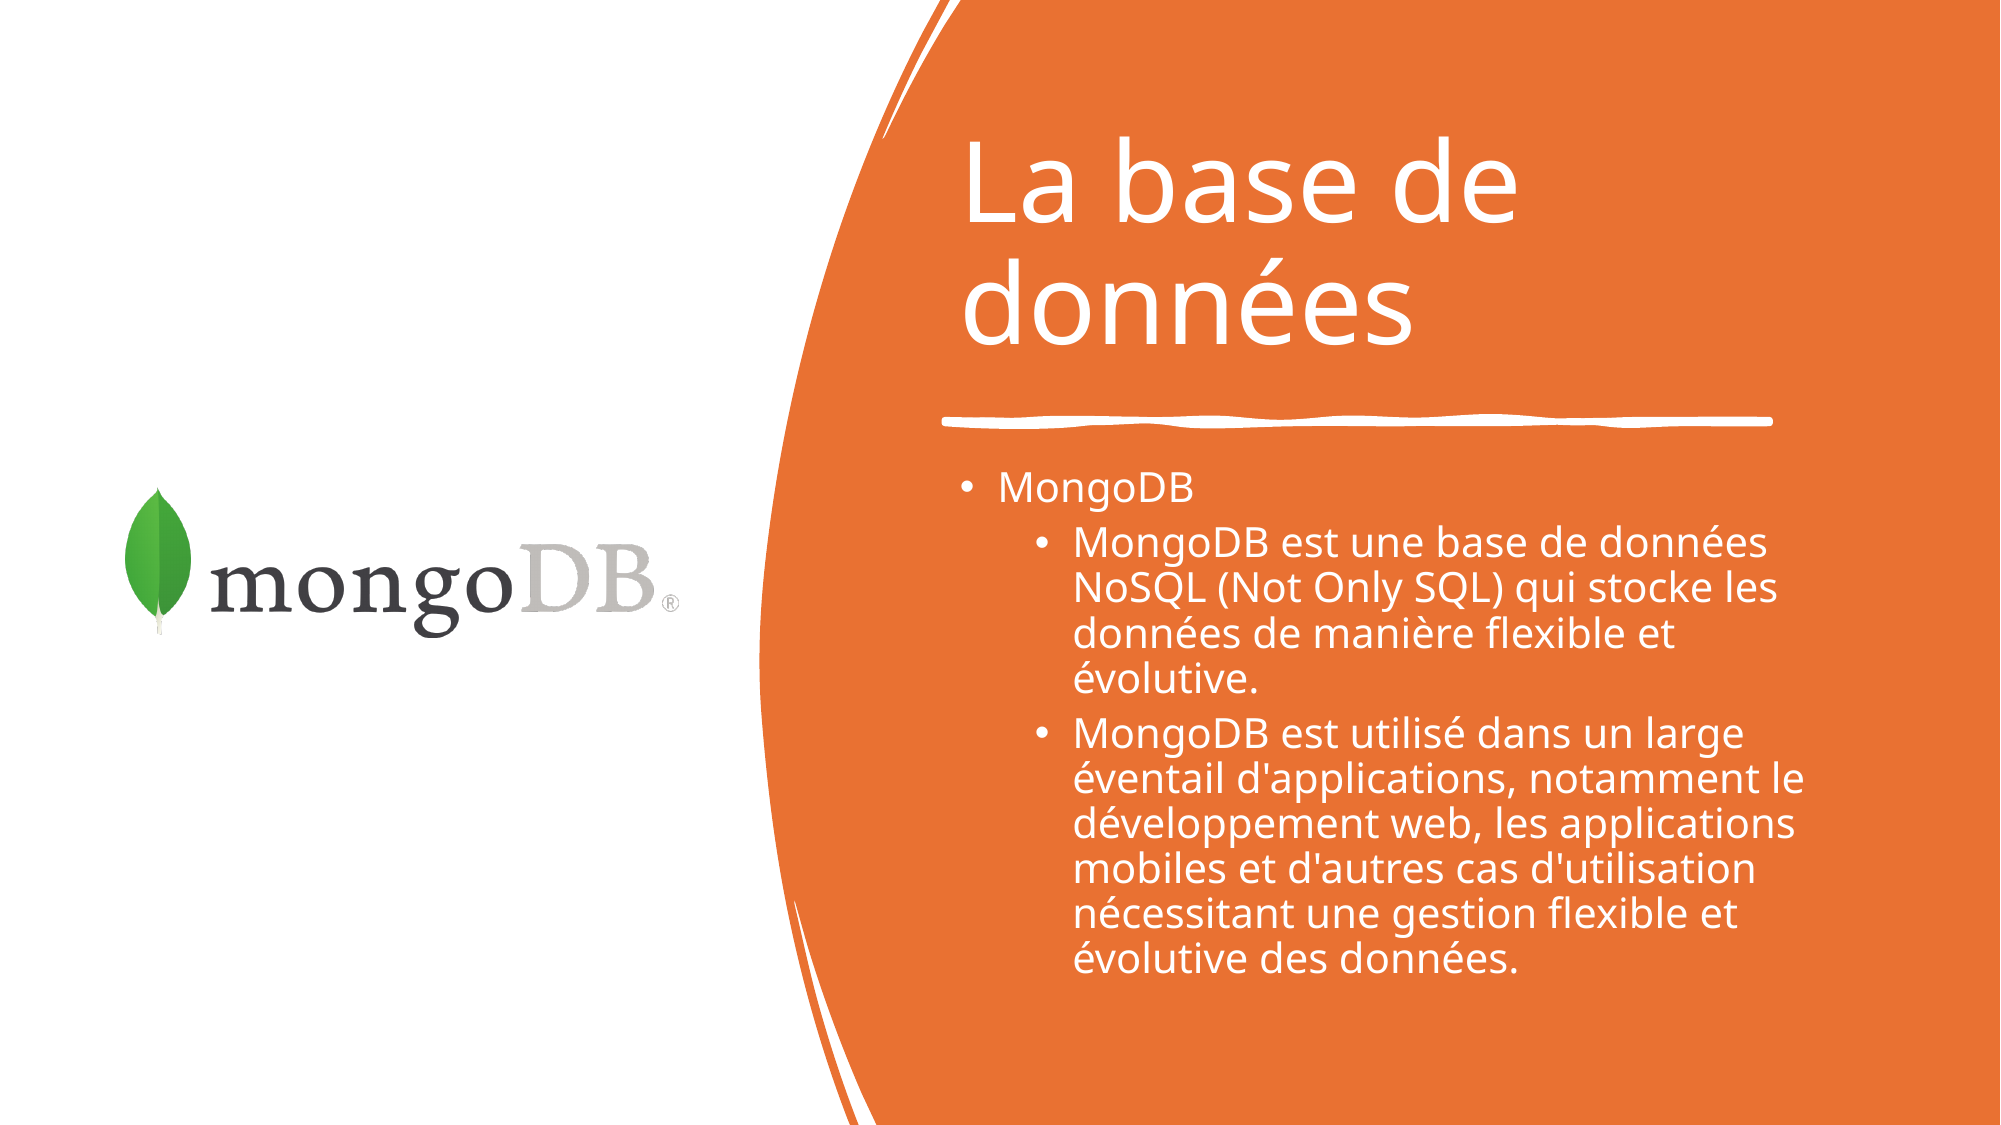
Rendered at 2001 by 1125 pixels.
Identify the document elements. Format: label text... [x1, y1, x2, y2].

text_box [943, 415, 1772, 428]
text_box [889, 0, 960, 125]
text_box [0, 0, 939, 1125]
text_box [759, 0, 2000, 1125]
picture [124, 487, 679, 638]
list MongoDB MongoDB est une base de données NoSQL (Not Only SQL) qui stocke les données de manière flexible et évolutive. MongoDB est utilisé dans un large éventail d'applications, notamment le développement web, les applications mobiles et d'autres cas d'utilisation nécessitant une gestion flexible et évolutive des données. [944, 458, 1841, 1020]
title La base de données [944, 75, 1821, 377]
